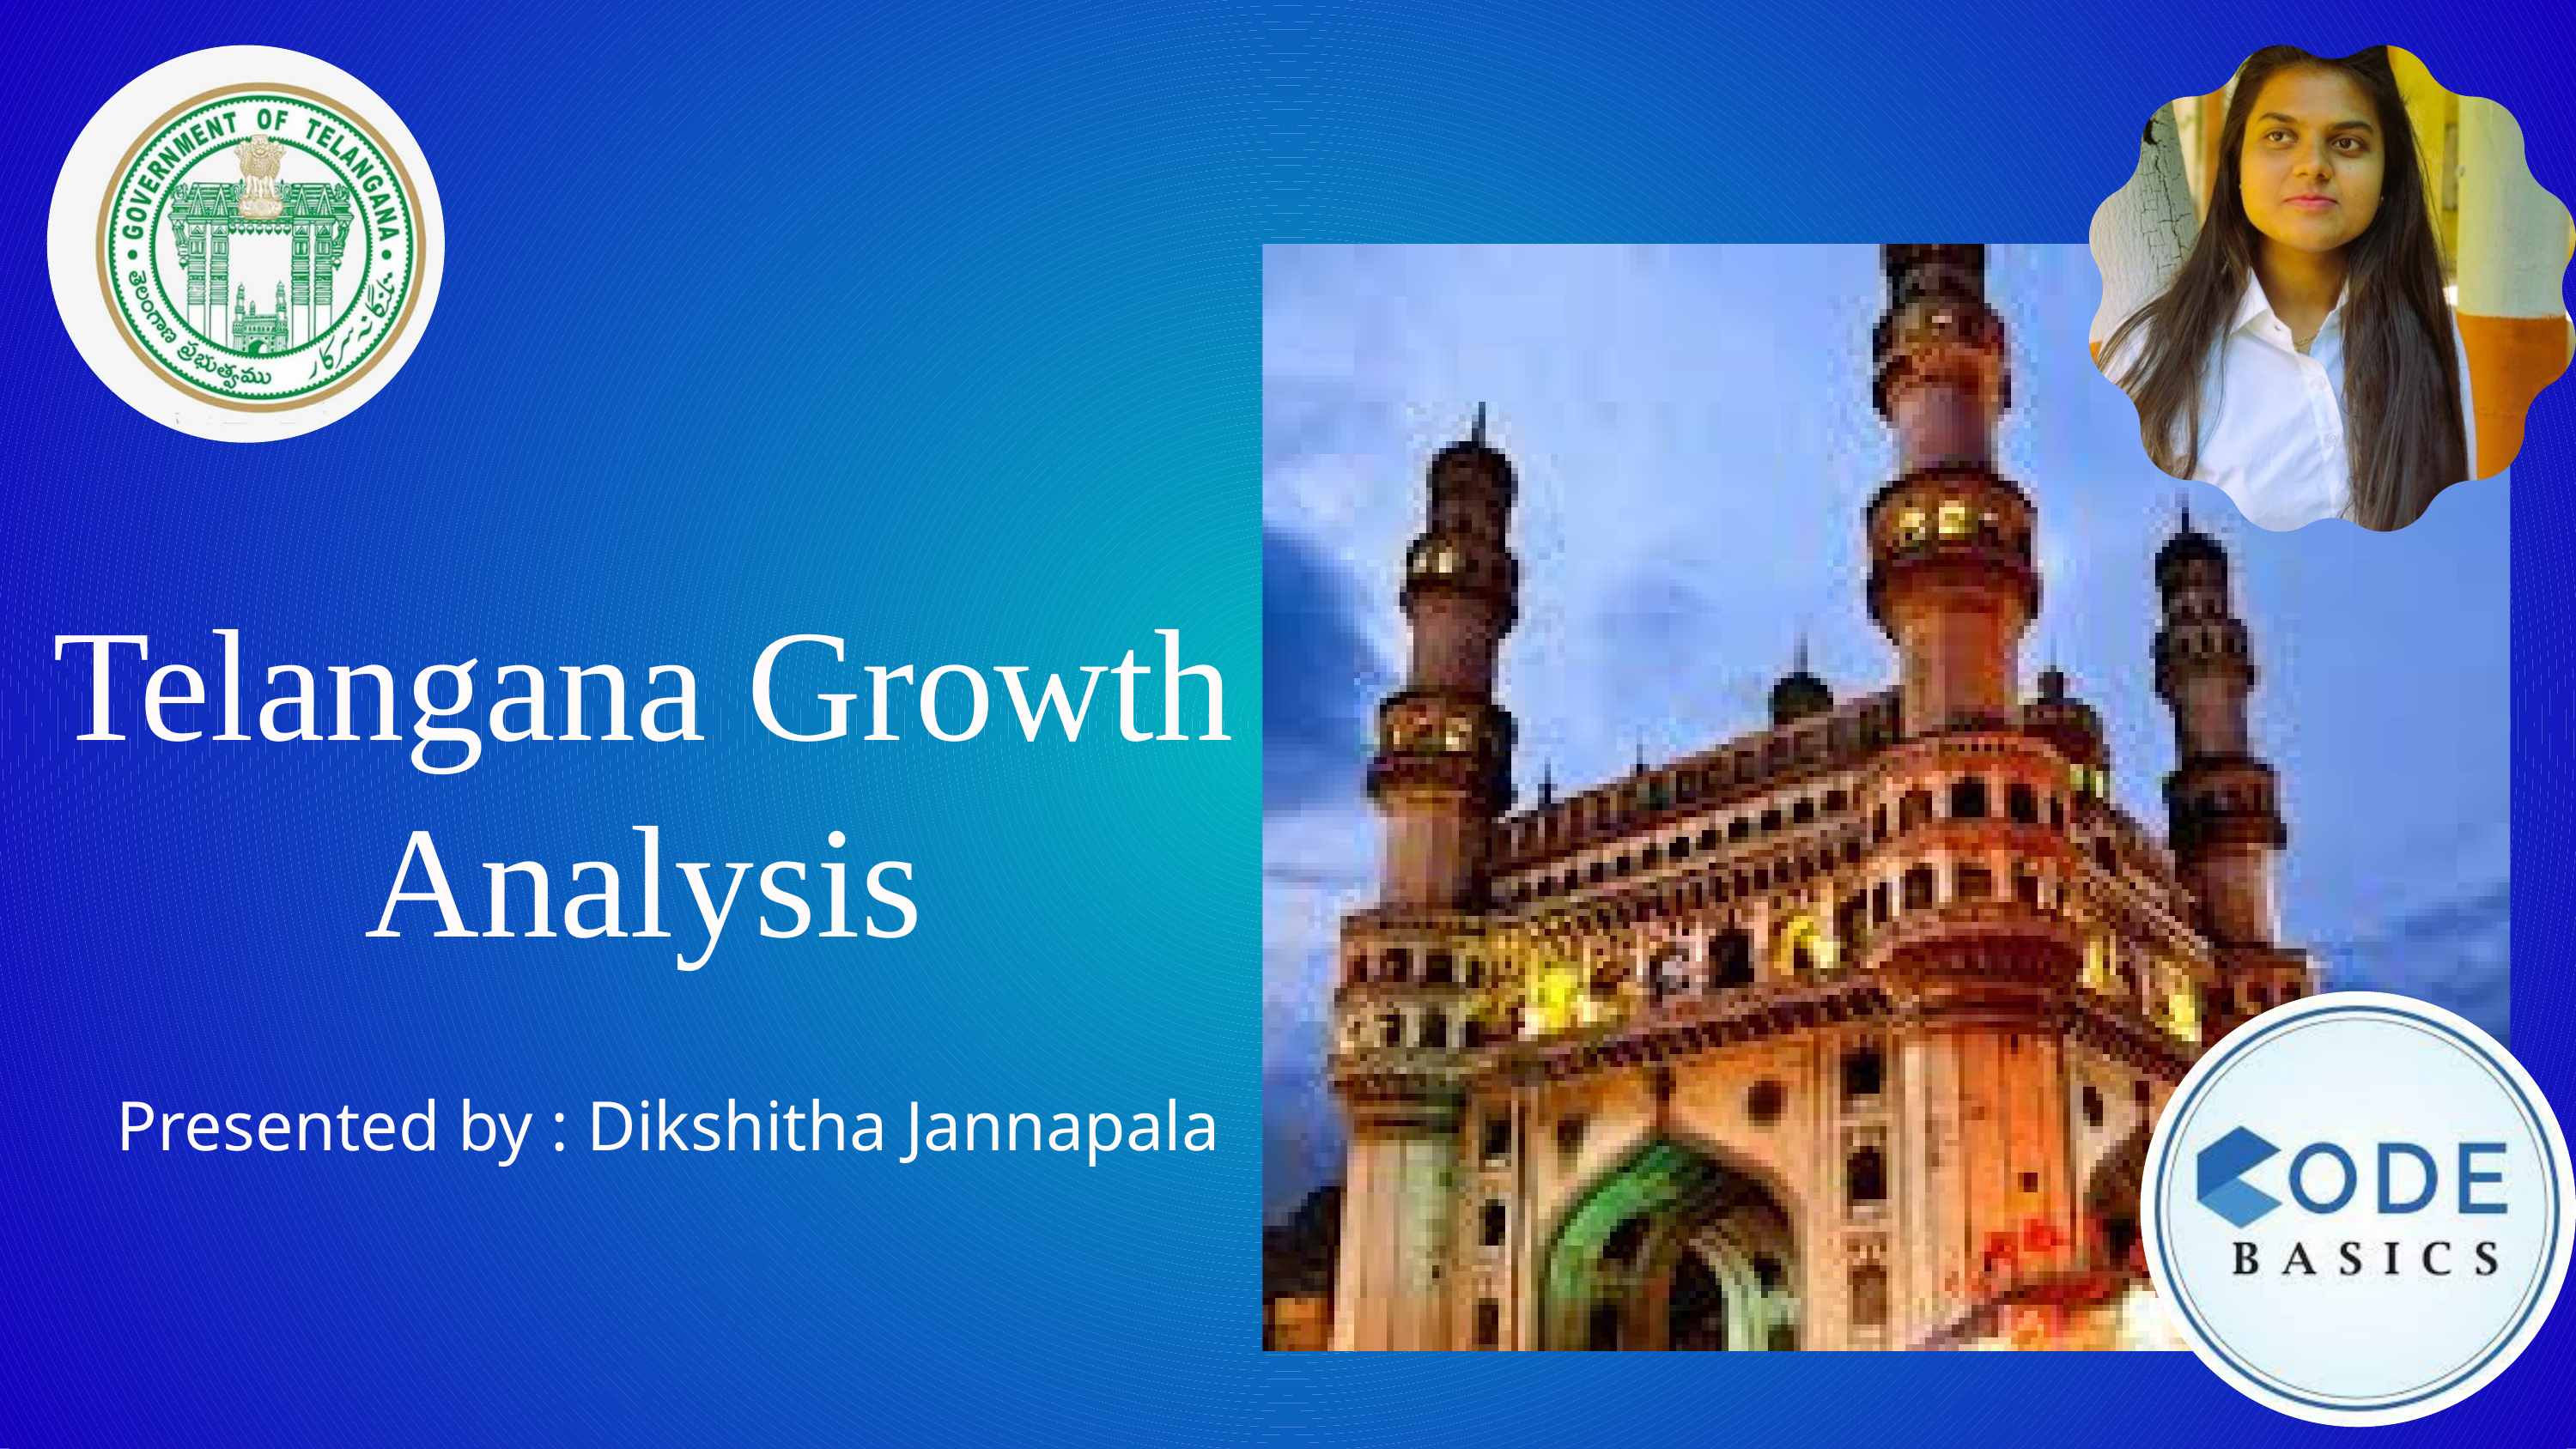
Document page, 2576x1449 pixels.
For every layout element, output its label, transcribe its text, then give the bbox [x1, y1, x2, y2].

text_box Telangana Growth Analysis [0, 576, 1288, 969]
text_box [1262, 244, 2511, 1351]
text_box Presented by : Dikshitha Jannapala [92, 1069, 1263, 1165]
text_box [2140, 991, 2576, 1428]
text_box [2088, 45, 2576, 532]
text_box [46, 45, 446, 443]
